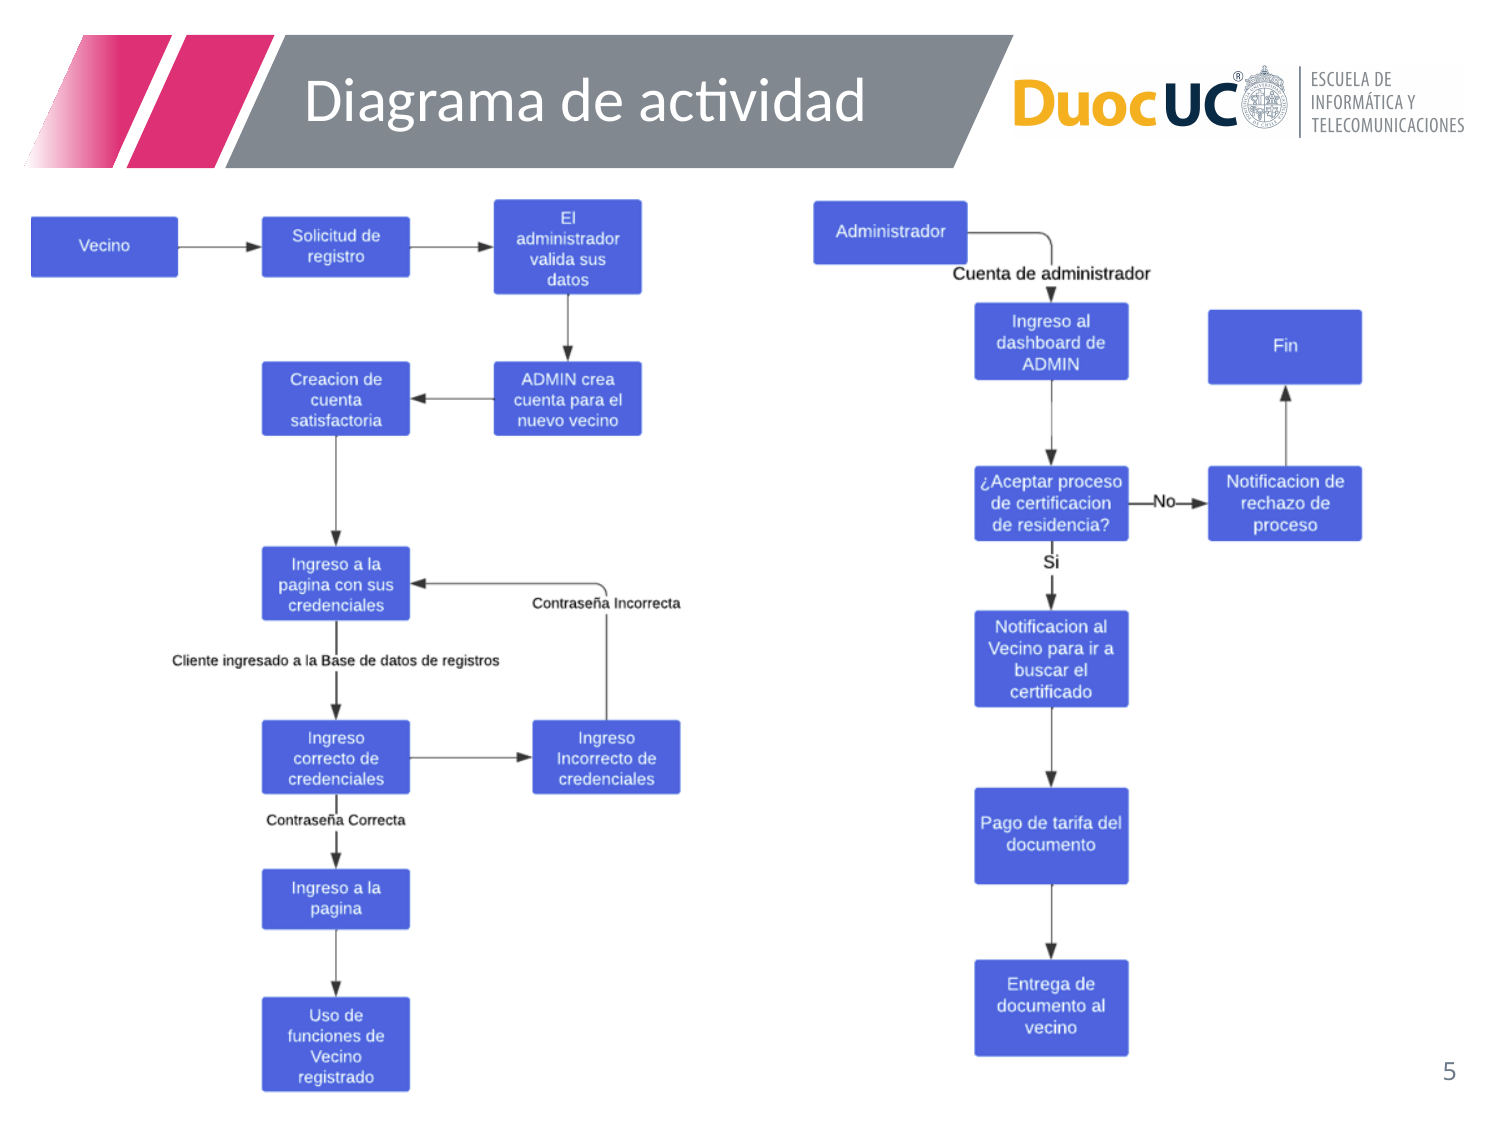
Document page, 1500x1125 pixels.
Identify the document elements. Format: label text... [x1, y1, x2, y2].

picture [1013, 63, 1465, 140]
picture [31, 192, 711, 1101]
title Diagrama de actividad [289, 34, 993, 169]
picture [798, 192, 1397, 1101]
